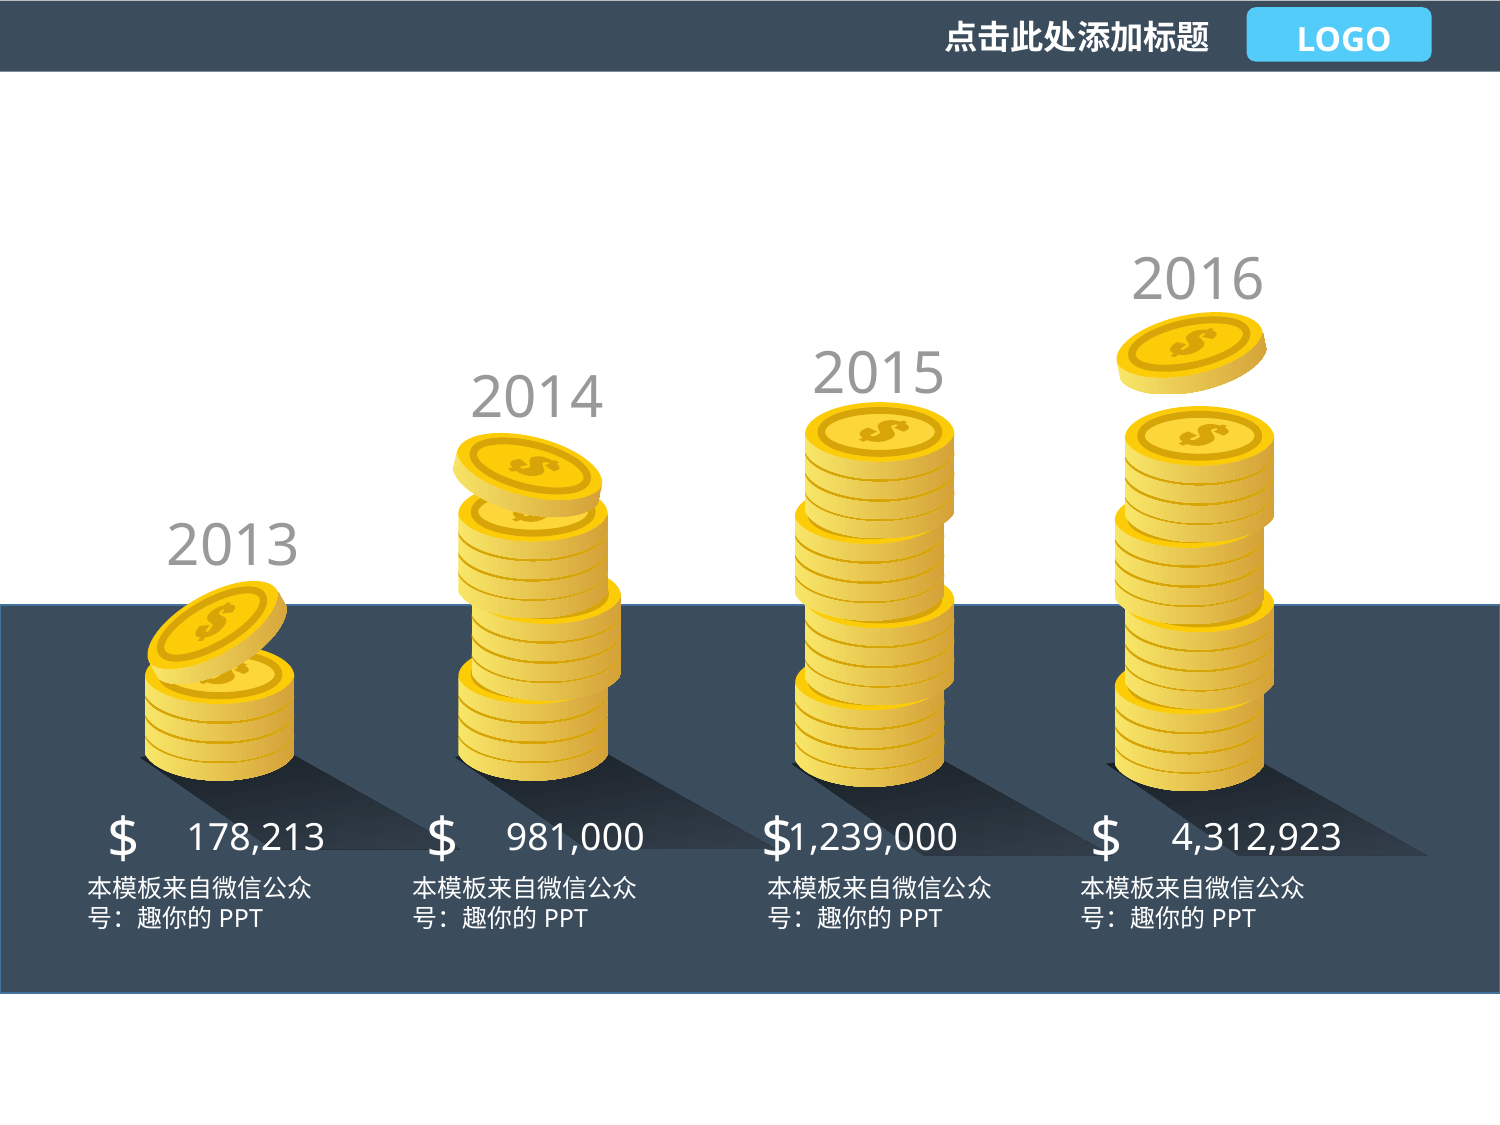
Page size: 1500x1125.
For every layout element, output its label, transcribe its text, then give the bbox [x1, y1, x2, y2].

text_box $ [426, 802, 443, 865]
text_box [1106, 762, 1114, 769]
text_box [825, 761, 1090, 856]
text_box $ [107, 802, 123, 865]
text_box 1,239,000 [787, 812, 998, 859]
text_box 点击此处添加标题 [929, 9, 1230, 64]
text_box 178,213 [186, 812, 326, 859]
text_box 4,312,923 [1171, 812, 1343, 859]
text_box [174, 756, 426, 850]
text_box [794, 484, 945, 621]
text_box 本模板来自微信公众号：趣你的PPT [1065, 865, 1324, 940]
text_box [805, 402, 955, 539]
text_box 2016 [1131, 241, 1265, 312]
text_box 2013 [166, 507, 300, 578]
text_box 981,000 [505, 812, 646, 859]
text_box [0, 0, 1500, 73]
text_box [1116, 314, 1266, 392]
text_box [795, 650, 945, 787]
text_box 本模板来自微信公众号：趣你的PPT [398, 865, 656, 940]
text_box 本模板来自微信公众号：趣你的PPT [72, 865, 331, 940]
text_box 2014 [470, 359, 604, 420]
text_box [143, 593, 295, 781]
text_box $ [760, 802, 777, 865]
text_box [489, 762, 760, 849]
text_box [1147, 764, 1427, 856]
text_box [0, 604, 1500, 994]
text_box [1124, 572, 1275, 709]
text_box $ [1090, 802, 1107, 865]
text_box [446, 420, 621, 781]
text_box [805, 568, 955, 706]
text_box 本模板来自微信公众号：趣你的PPT [752, 865, 1010, 940]
text_box 2015 [812, 334, 946, 402]
text_box [443, 839, 460, 850]
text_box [1114, 488, 1265, 625]
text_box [1246, 7, 1432, 66]
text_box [1124, 406, 1275, 543]
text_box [1114, 654, 1265, 792]
